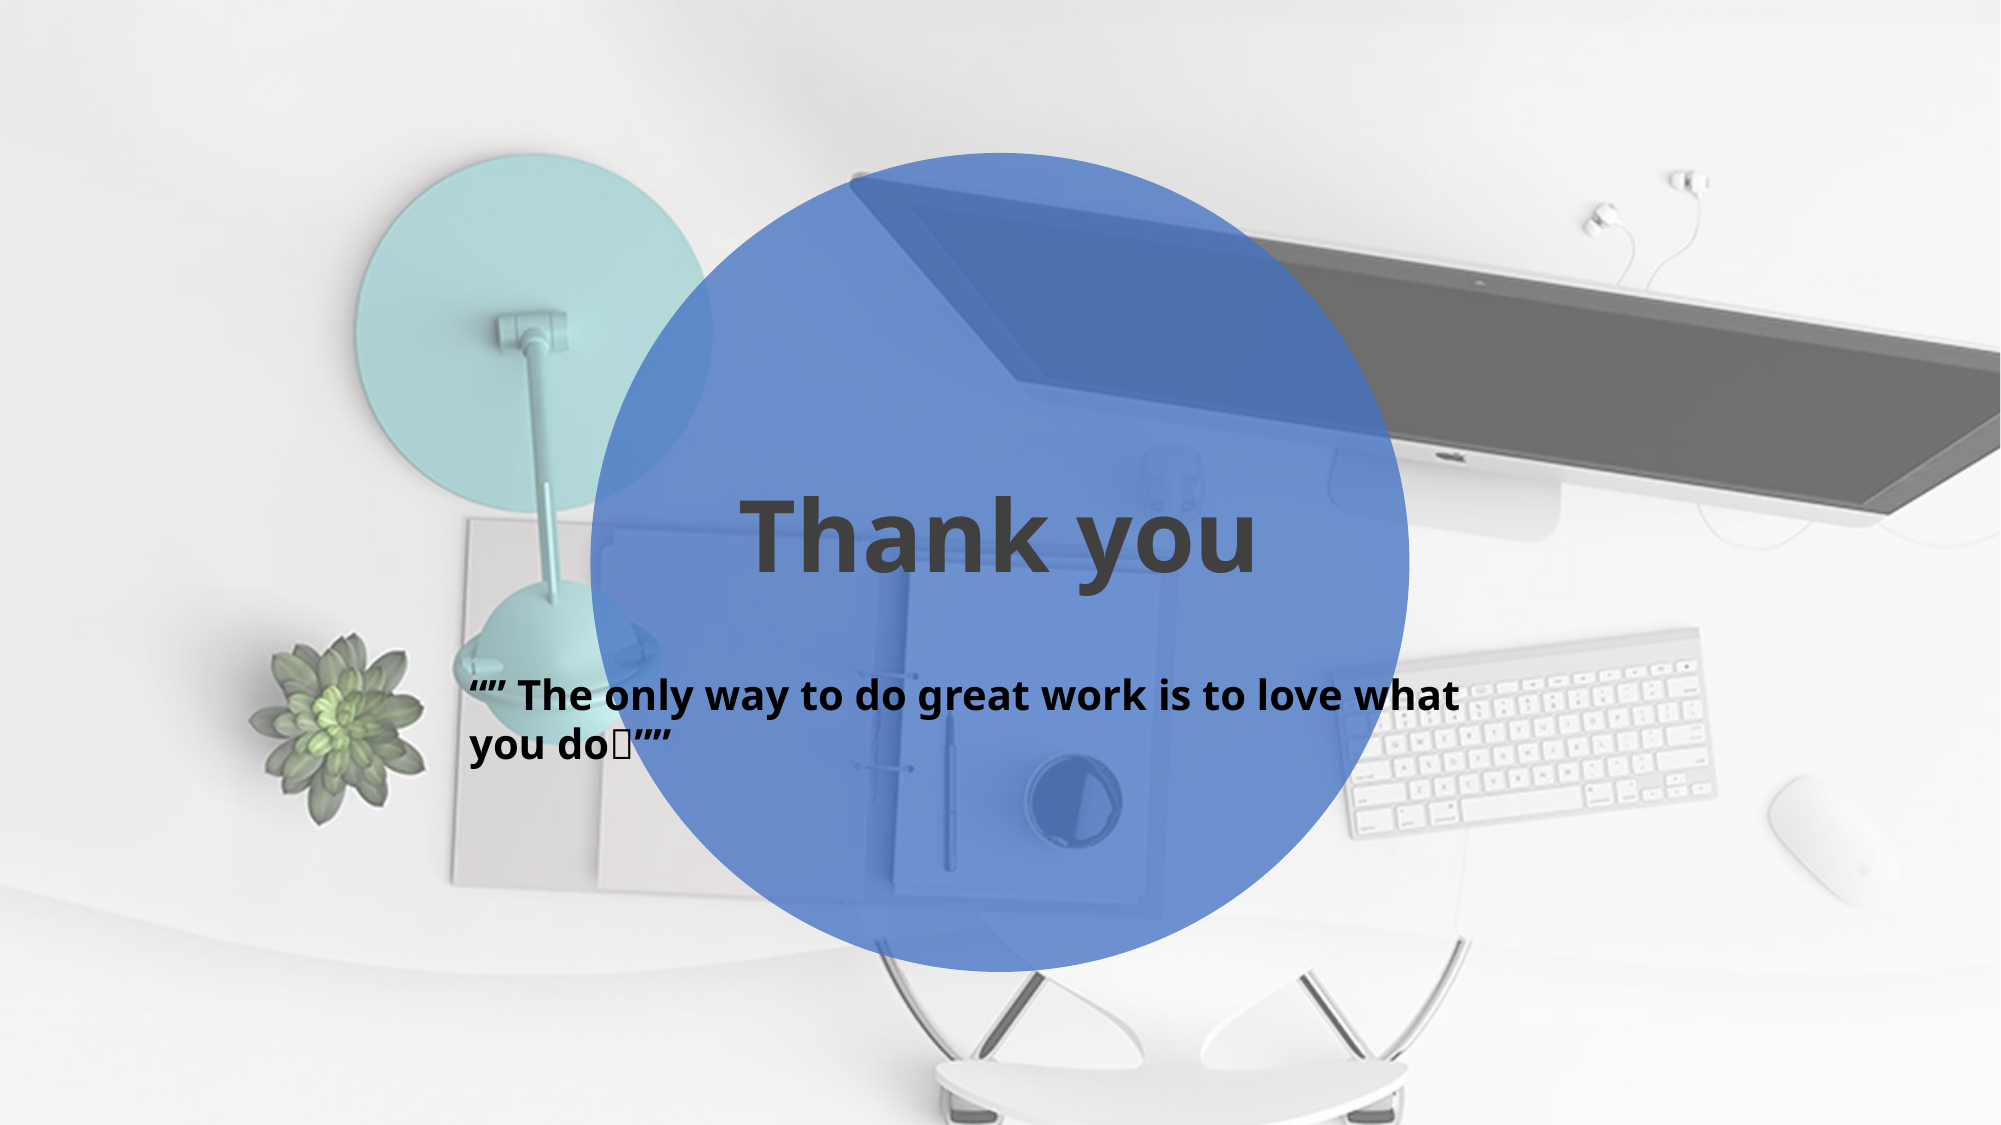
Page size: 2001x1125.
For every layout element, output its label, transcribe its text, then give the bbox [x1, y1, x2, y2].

text_box “” The only way to do great work is to love what you do🙂”” [454, 660, 1546, 776]
list Thank you [590, 477, 1410, 604]
